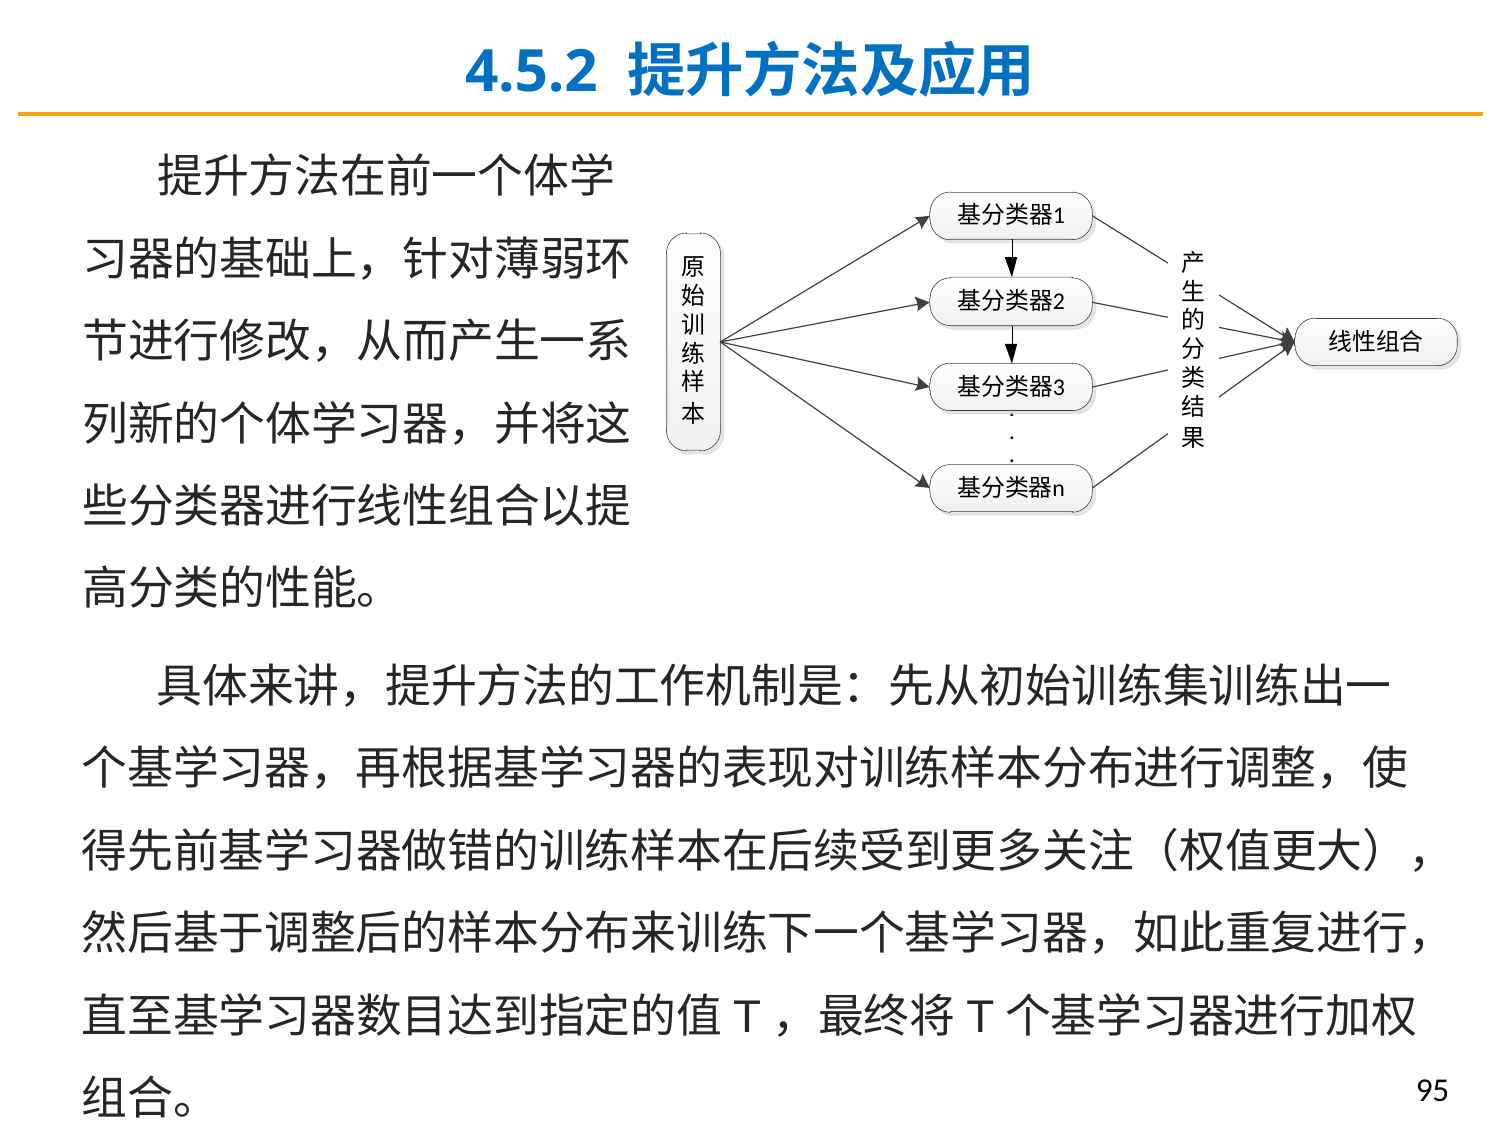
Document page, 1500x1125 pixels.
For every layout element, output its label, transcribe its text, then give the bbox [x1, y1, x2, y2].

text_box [662, 188, 1465, 520]
text_box 95 [1434, 1060, 1465, 1106]
text_box 4.5.2 提升方法及应用 [0, 25, 1500, 111]
text_box 具体来讲，提升方法的工作机制是：先从初始训练集训练出一个基学习器，再根据基学习器的表现对训练样本分布进行调整，使得先前基学习器做错的训练样本在后续受到更多关注（权值更大），然后基于调整后的样本分布来训练下一个基学习器，如此重复进行，直至基学习器数目达到指定的值T，最终将T个基学习器进行加权组合。 [66, 621, 1434, 1125]
text_box 提升方法在前一个体学习器的基础上，针对薄弱环节进行修改，从而产生一系列新的个体学习器，并将这些分类器进行线性组合以提高分类的性能。 [67, 111, 651, 621]
